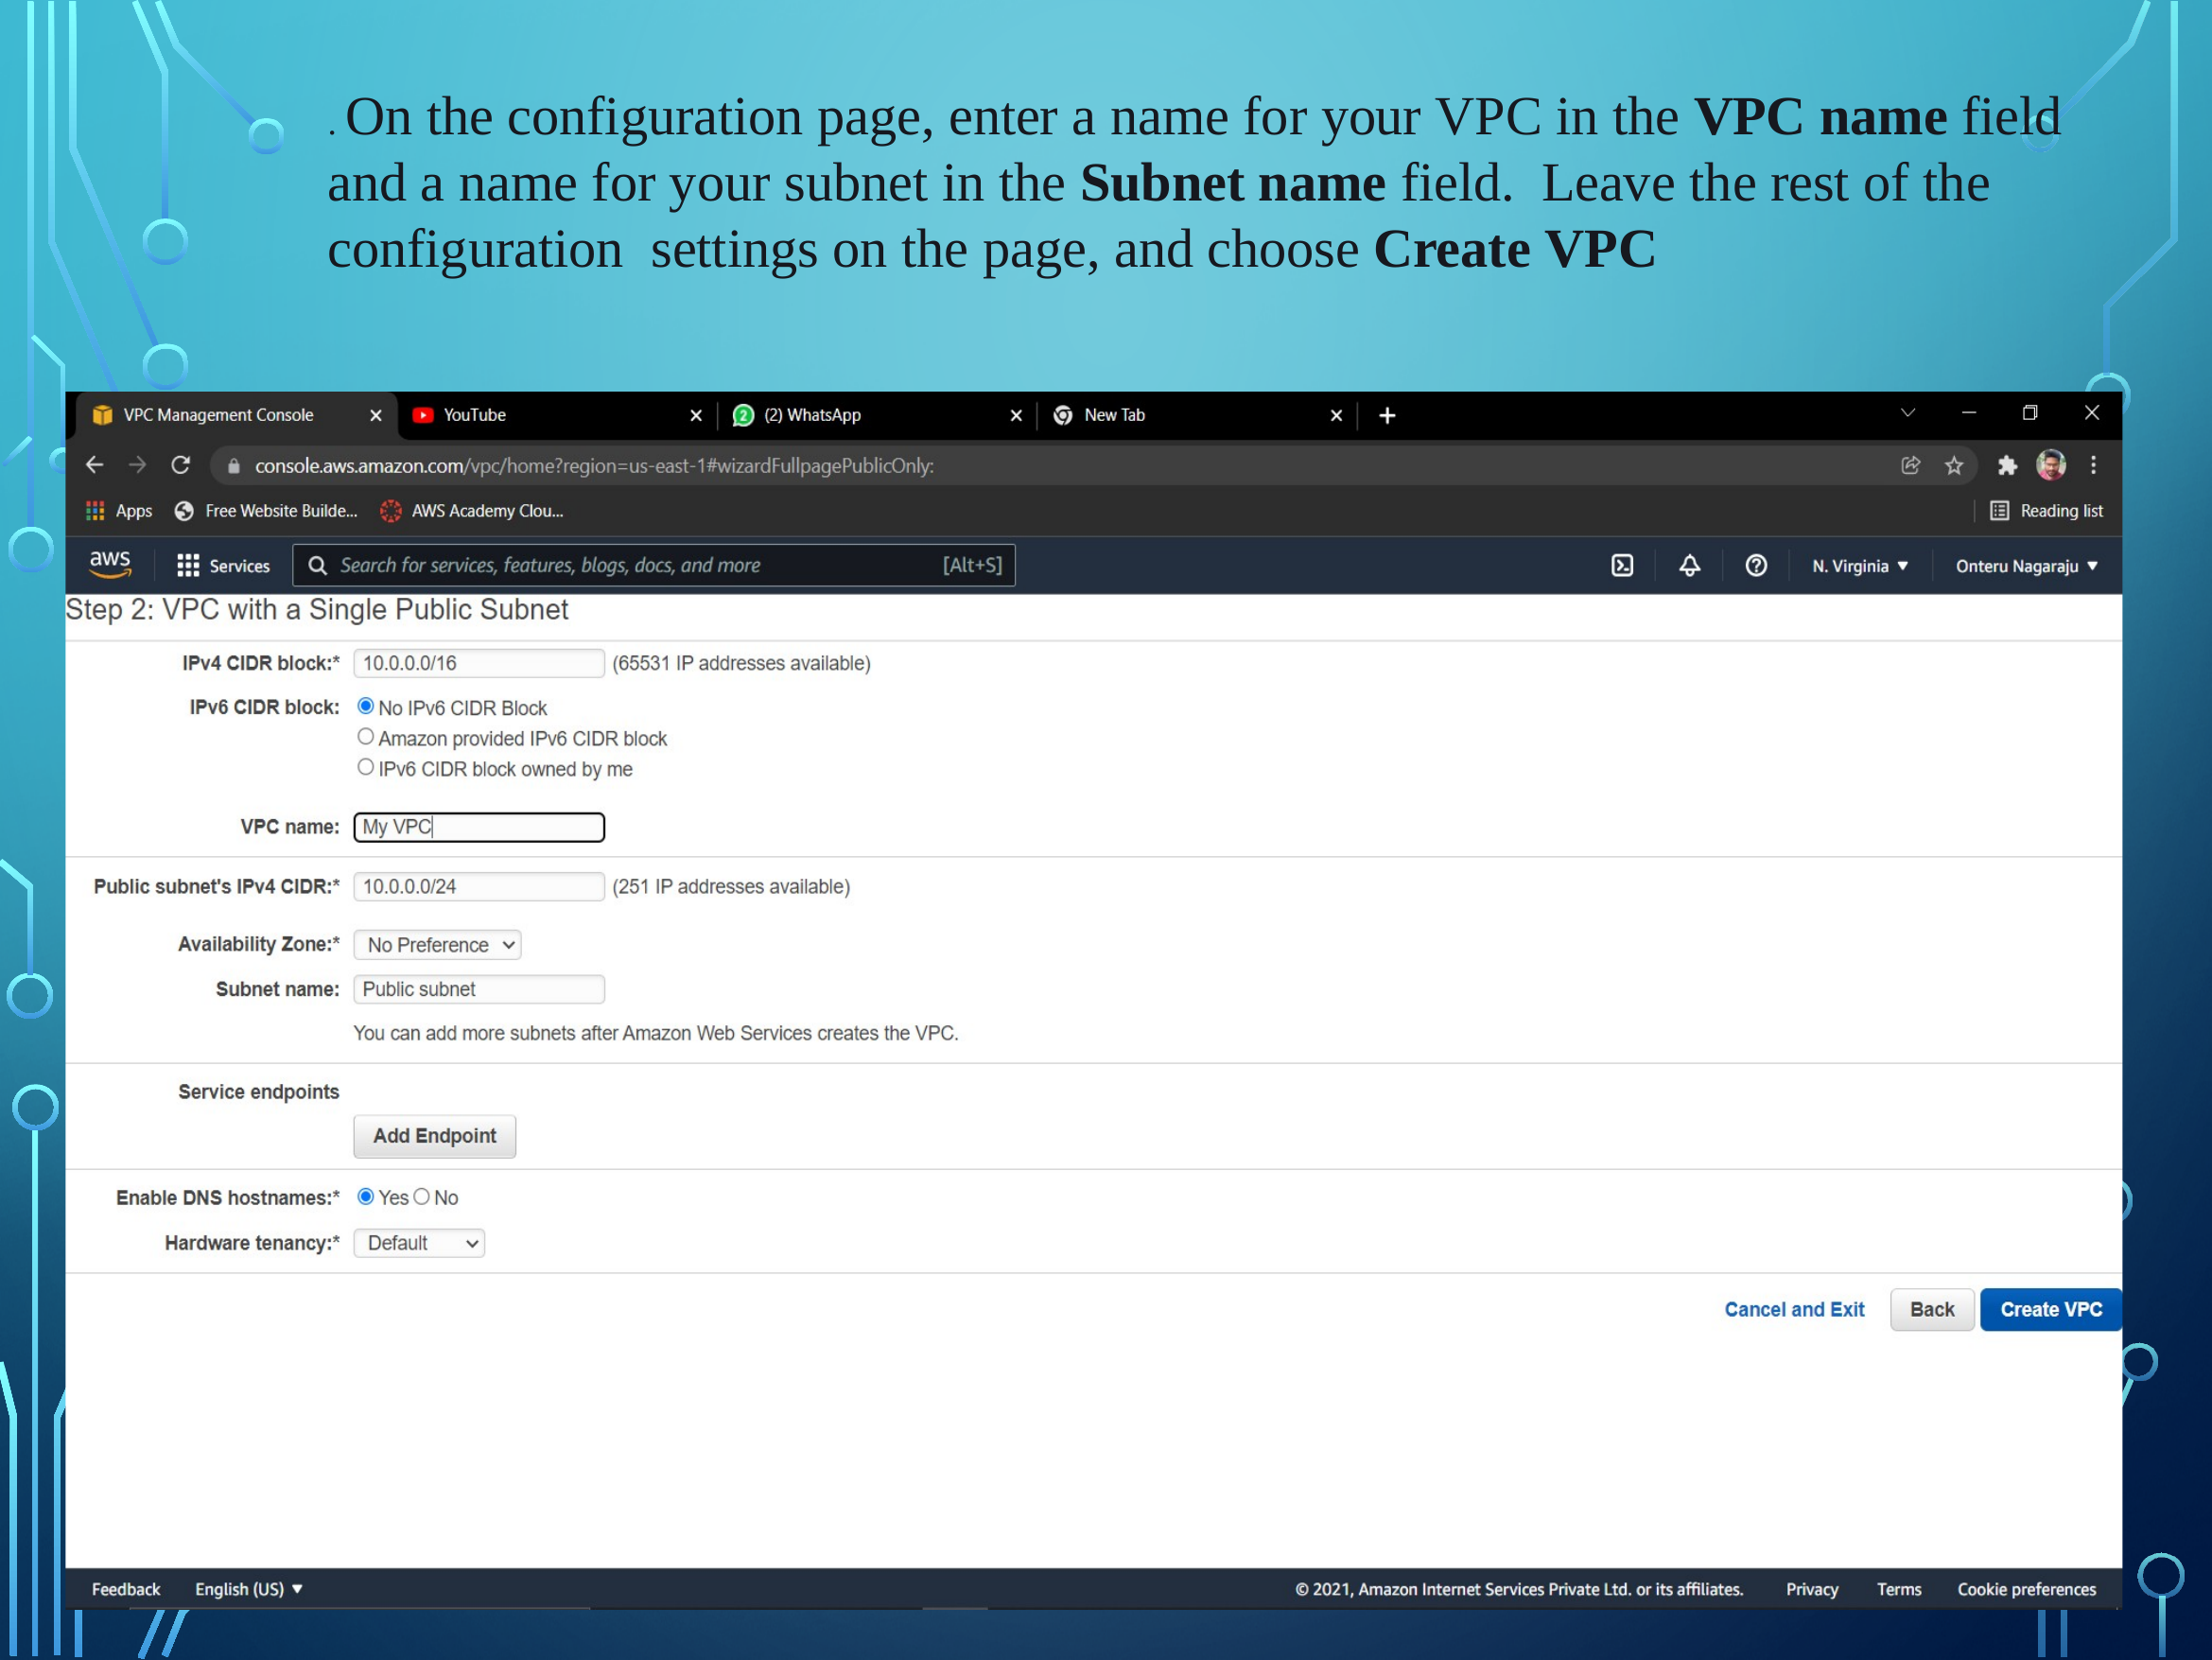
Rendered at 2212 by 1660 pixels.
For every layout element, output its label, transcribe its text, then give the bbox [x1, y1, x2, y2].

text_box . On the configuration page, enter a name for your VPC in the VPC name field and a name for your subnet in the Subnet name field. Leave the rest of the configuration settings on the page, and choose Create VPC [313, 73, 2123, 286]
text_box [65, 392, 2123, 1610]
